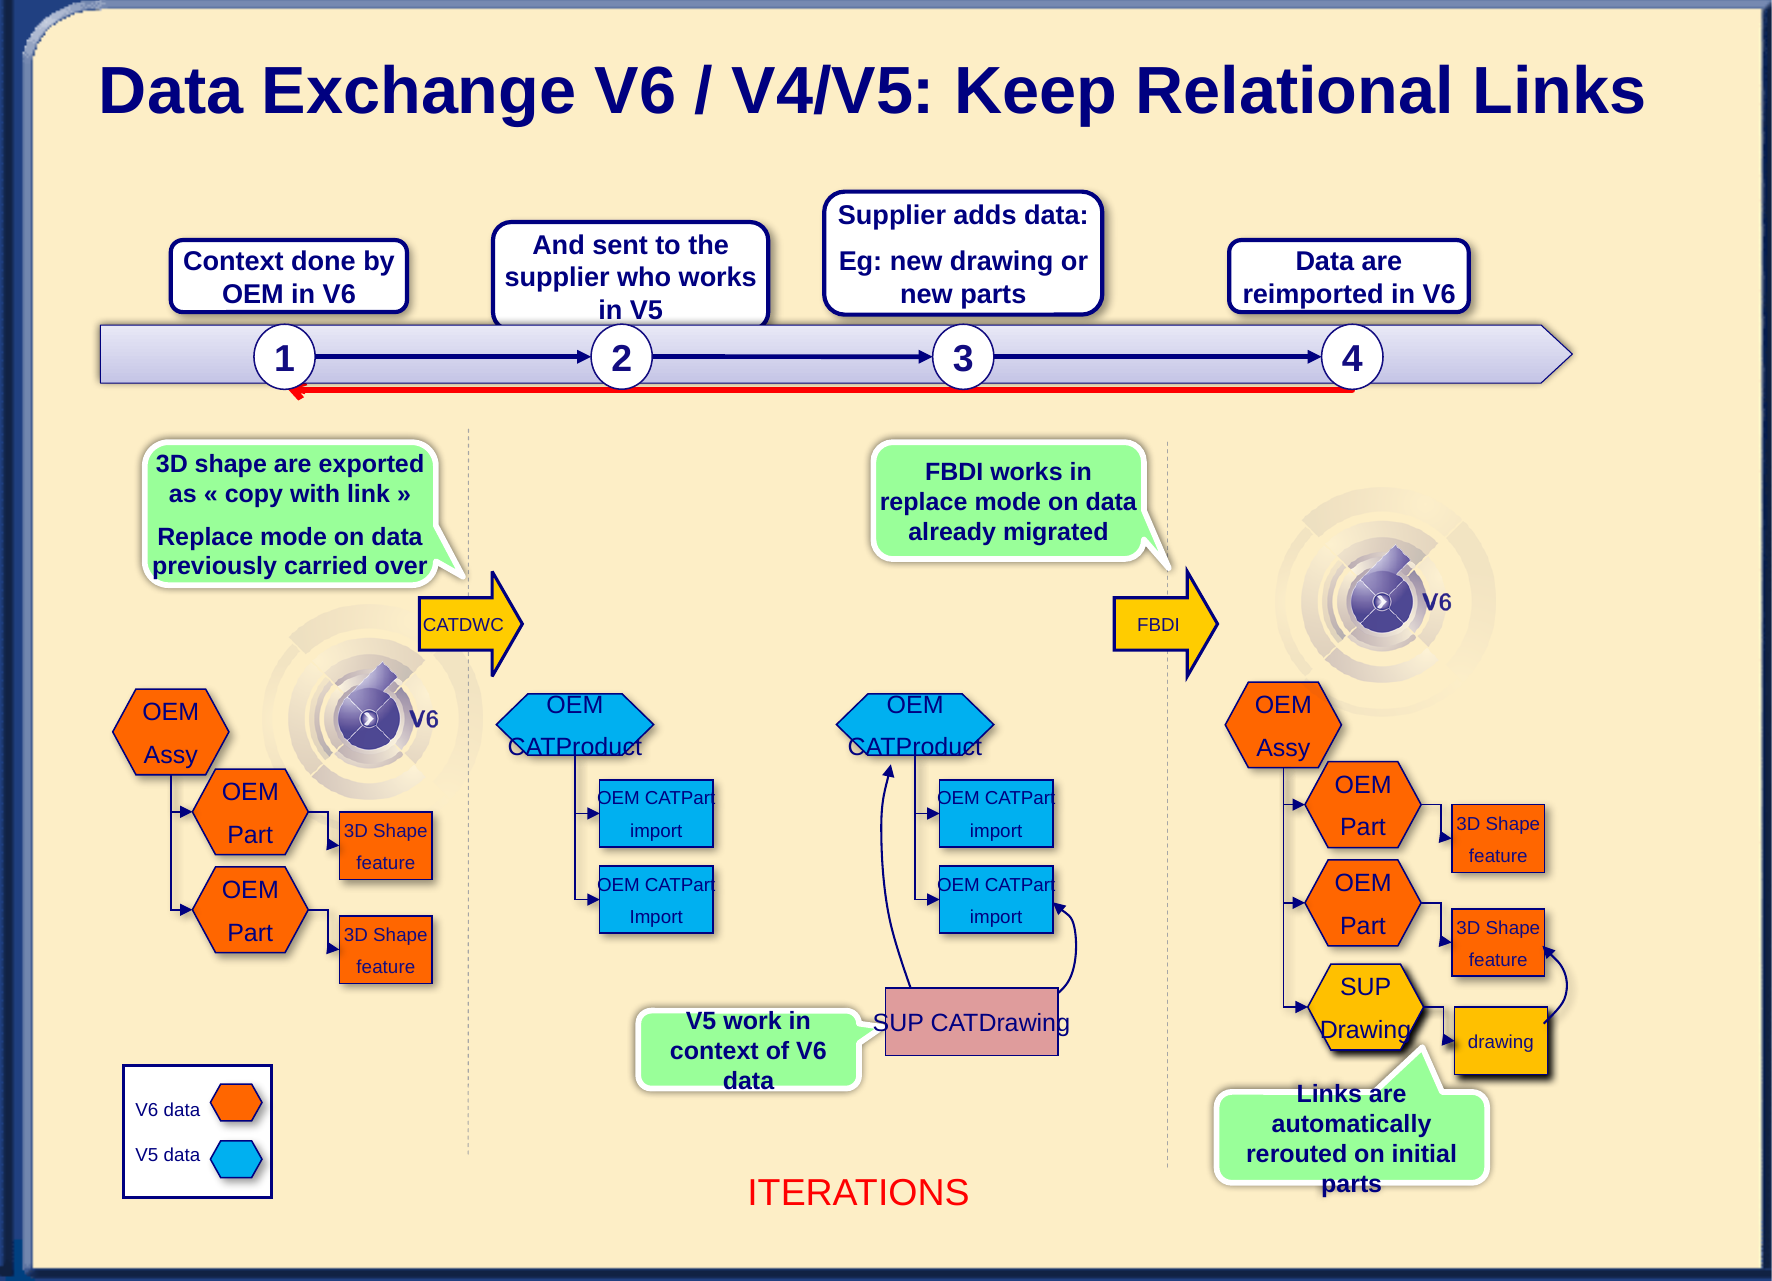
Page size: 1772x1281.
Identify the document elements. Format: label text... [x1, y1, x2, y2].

title Data Exchange V6 / V4/V5: Keep Relational Links [83, 36, 1695, 137]
picture [0, 0, 1772, 1281]
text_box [100, 194, 1573, 1217]
